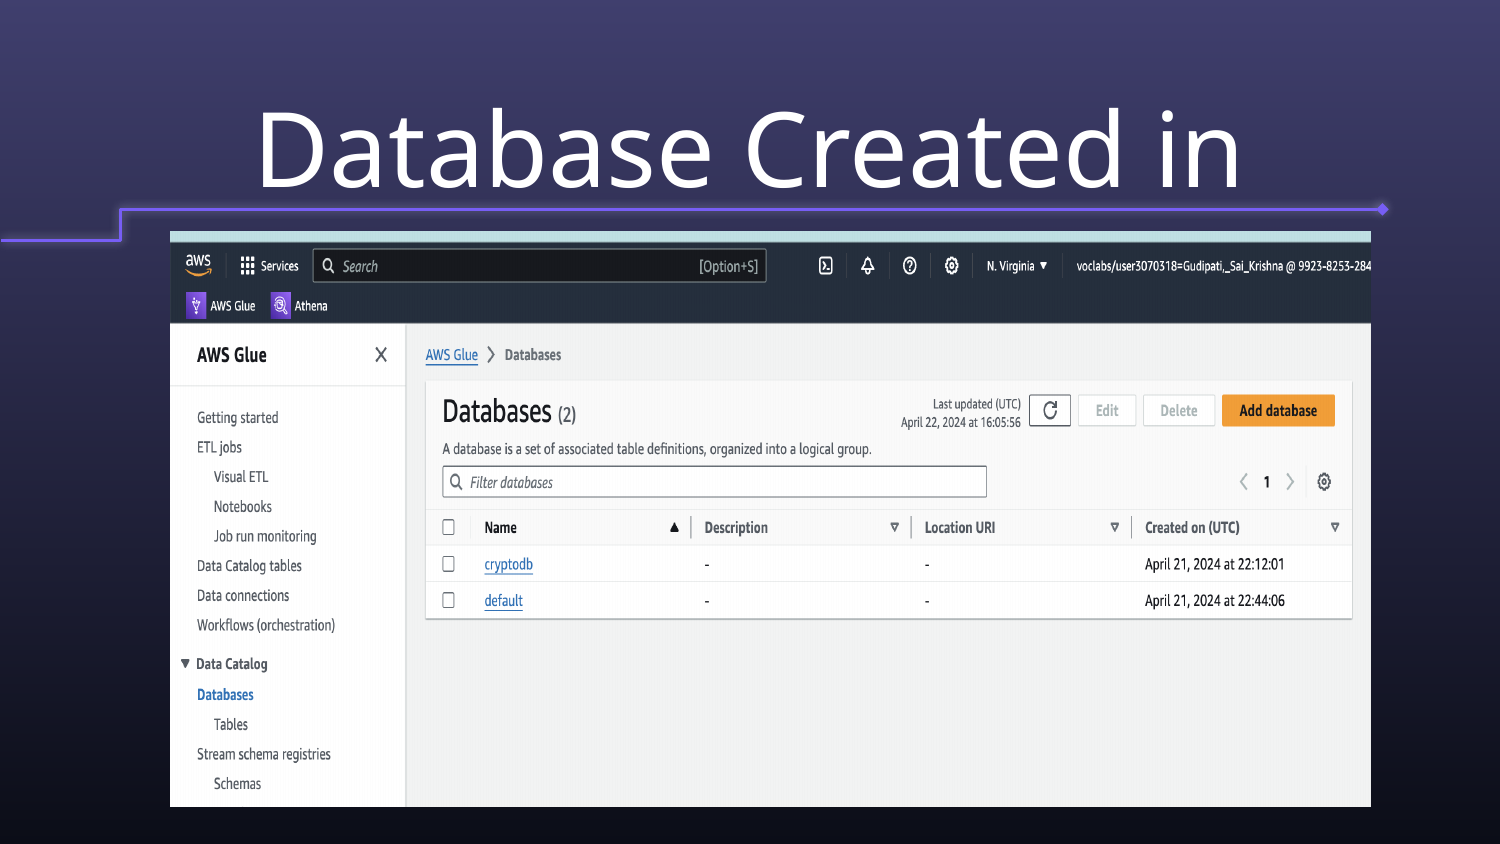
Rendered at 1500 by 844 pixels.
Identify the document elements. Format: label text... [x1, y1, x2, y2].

title Database Created in AWS Glue [118, 68, 1382, 183]
picture [169, 231, 1371, 807]
